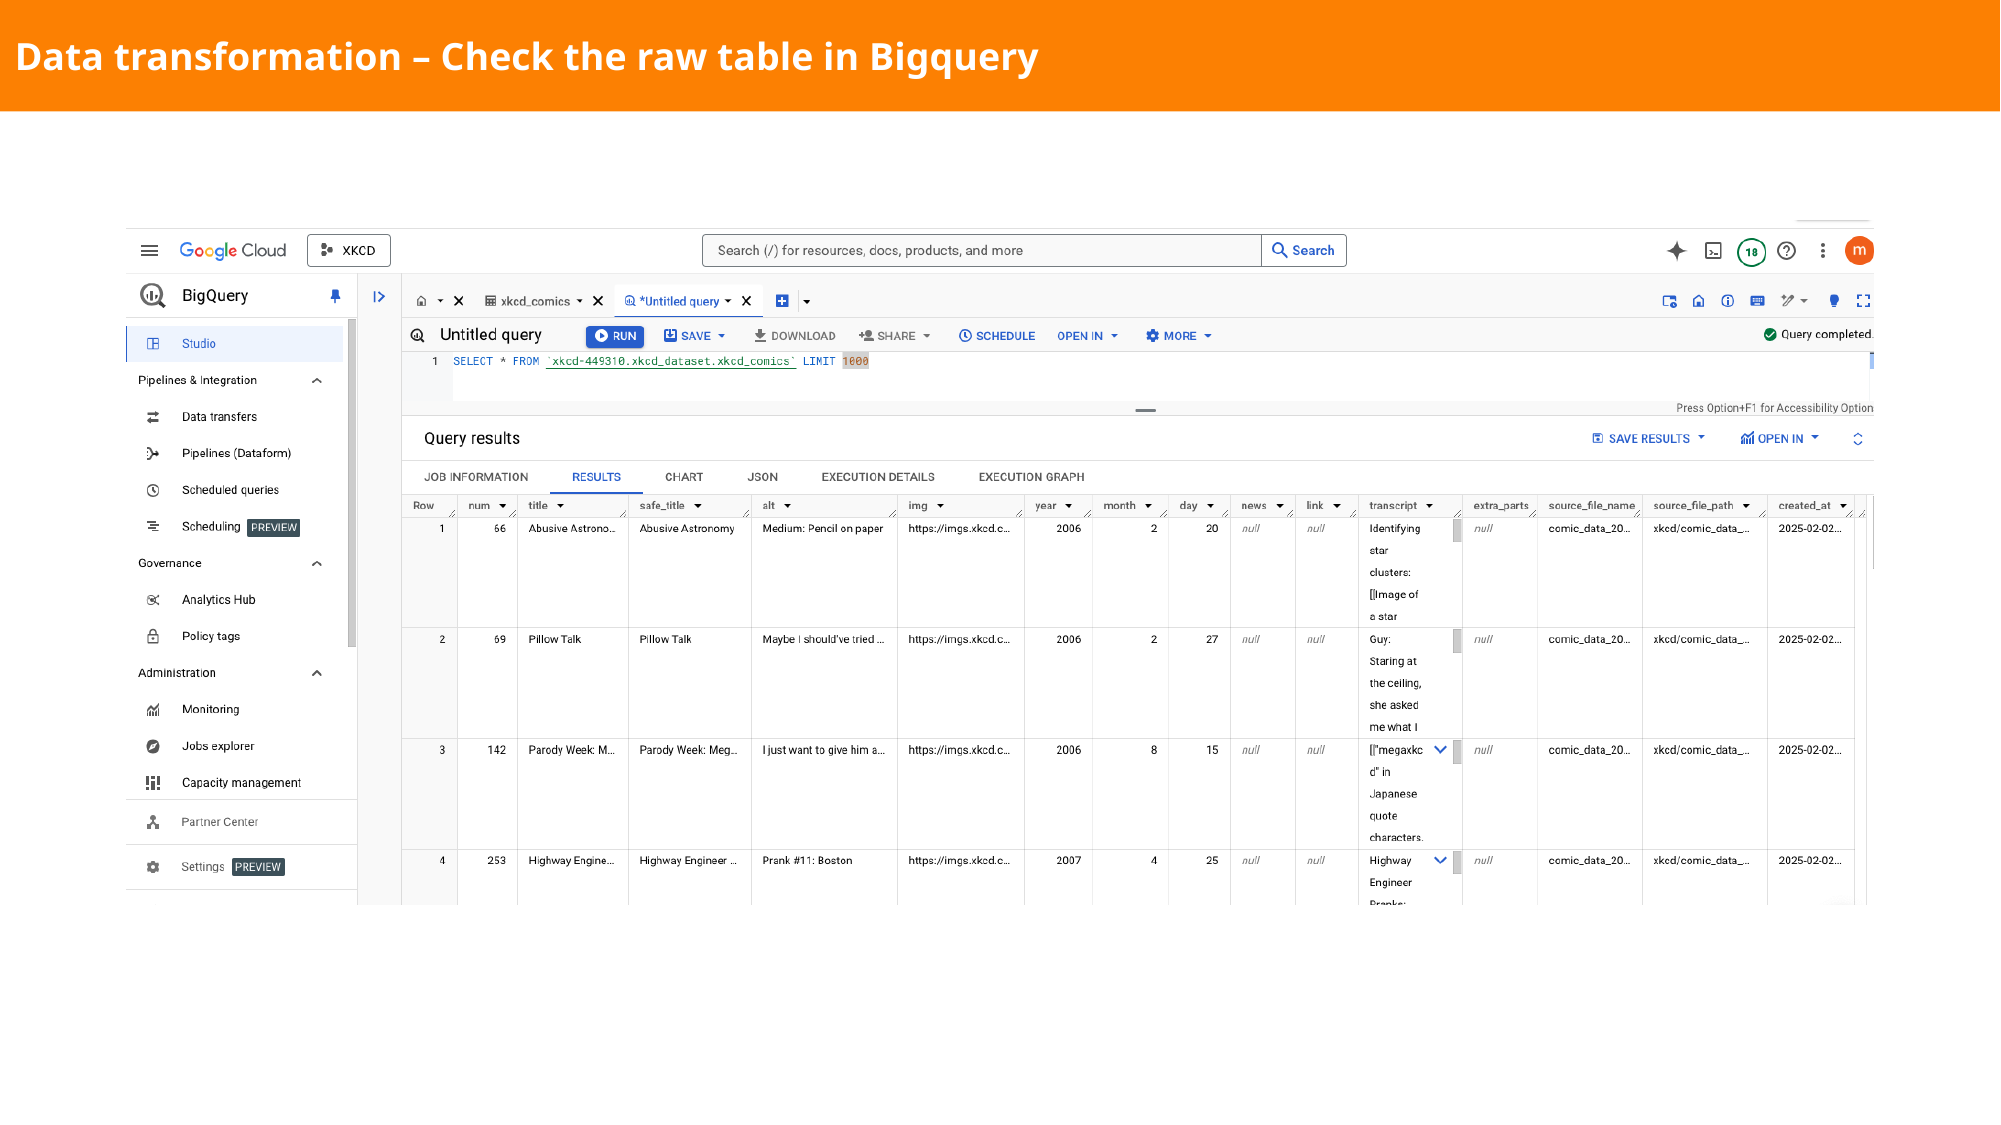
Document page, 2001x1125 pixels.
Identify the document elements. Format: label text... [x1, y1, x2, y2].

picture [125, 219, 1874, 906]
text_box Data transformation – Check the raw table in Bigquery [0, 0, 2000, 113]
